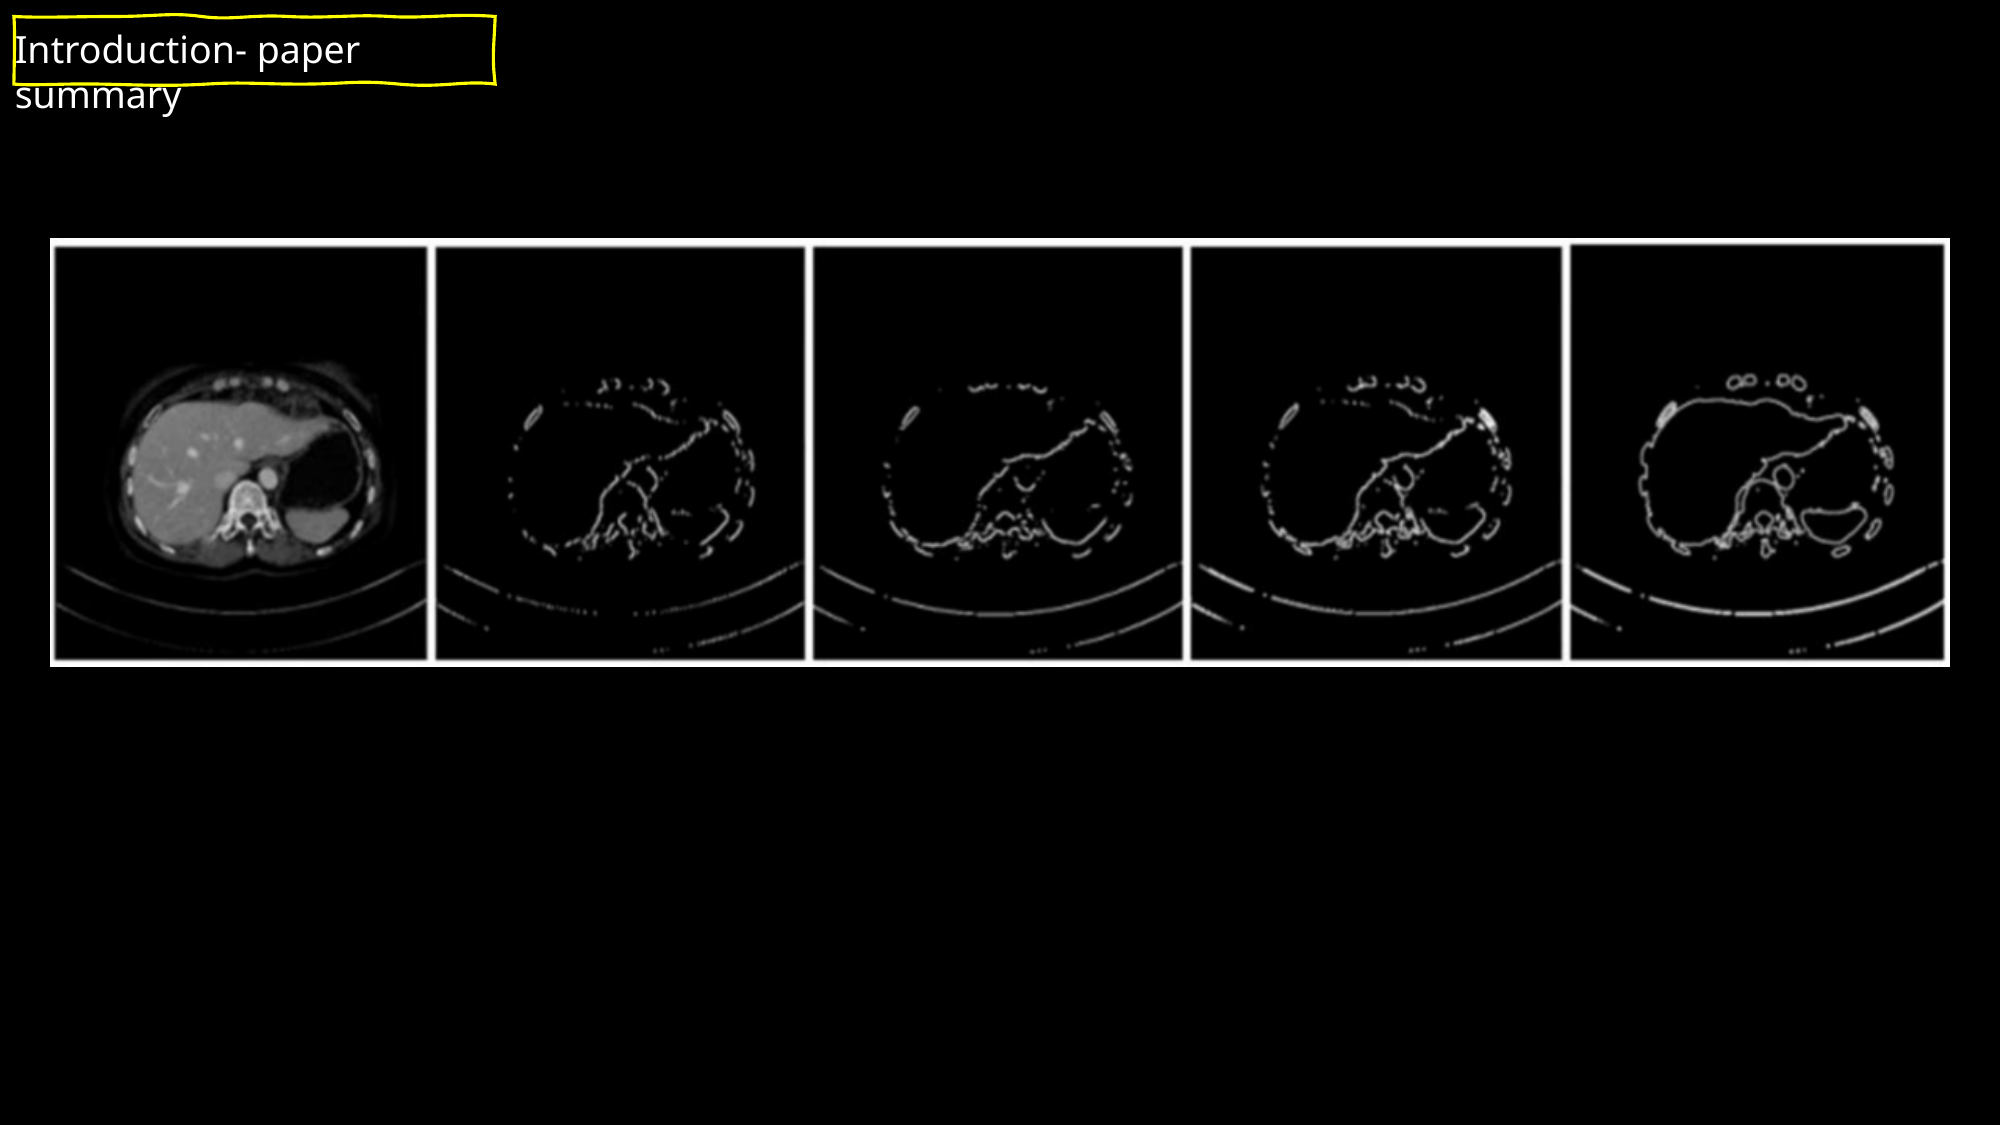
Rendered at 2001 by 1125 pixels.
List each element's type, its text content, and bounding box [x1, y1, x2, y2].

picture [50, 237, 1950, 668]
text_box Introduction- paper summary [0, 19, 523, 124]
text_box [12, 13, 497, 87]
